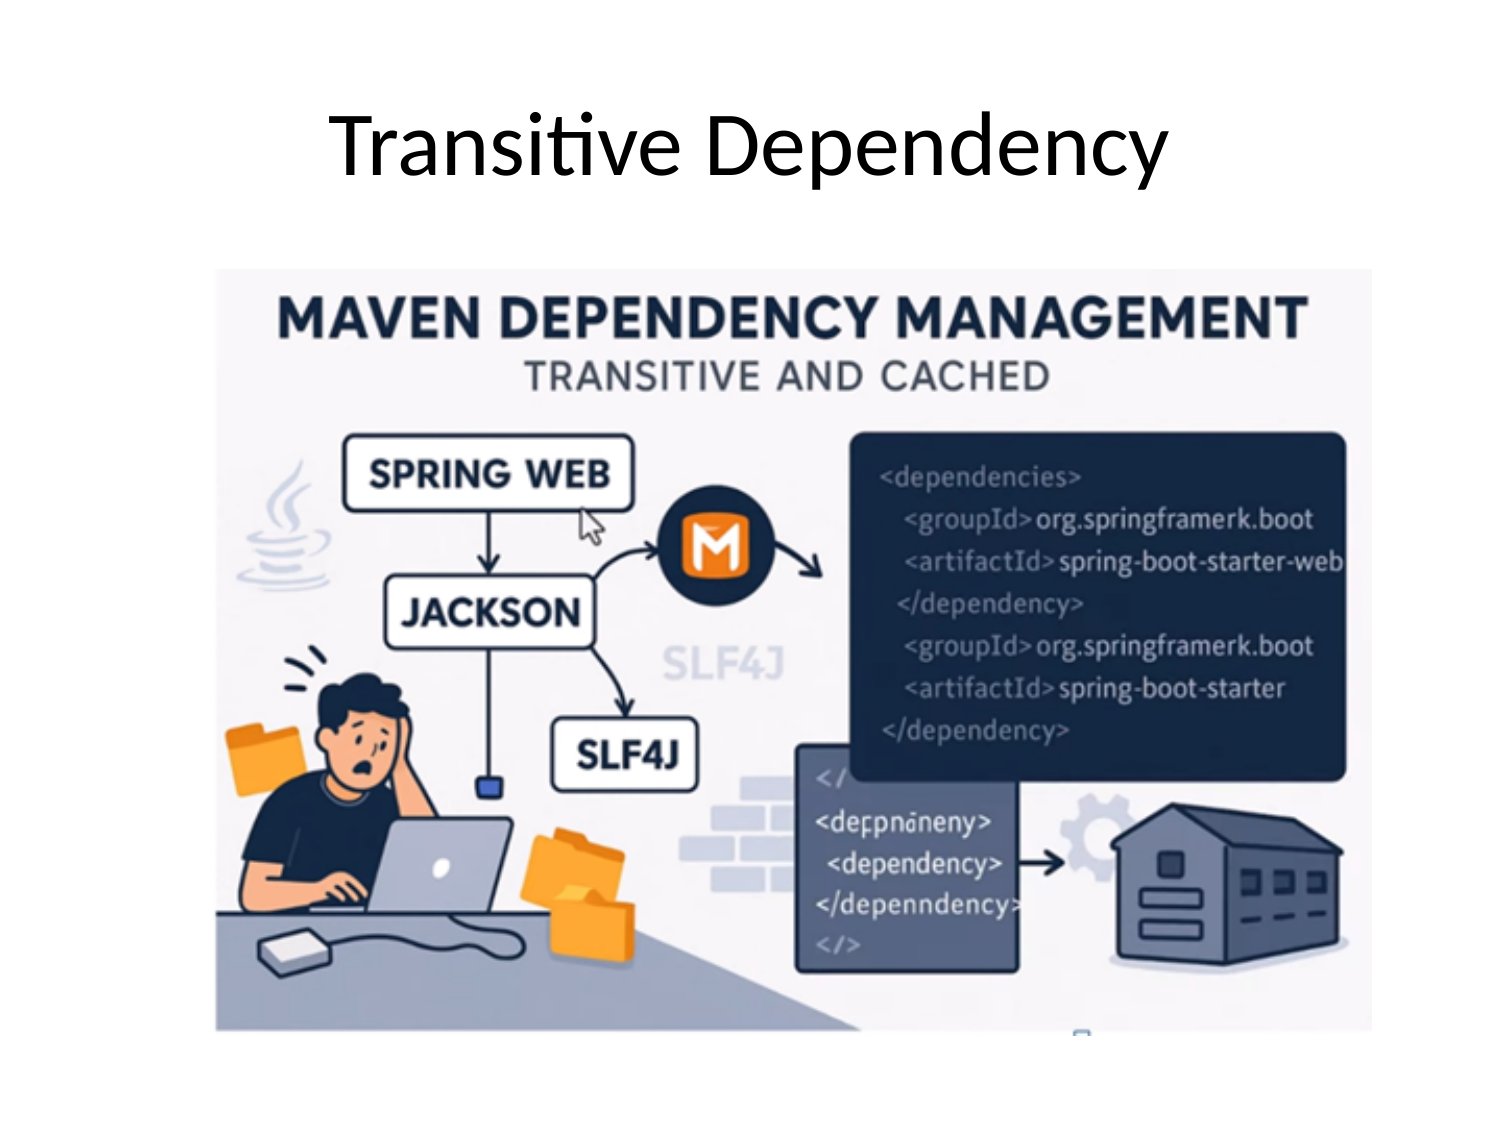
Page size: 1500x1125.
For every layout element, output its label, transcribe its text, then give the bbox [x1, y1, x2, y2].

picture [210, 269, 1372, 1037]
title Transitive Dependency [75, 45, 1425, 233]
